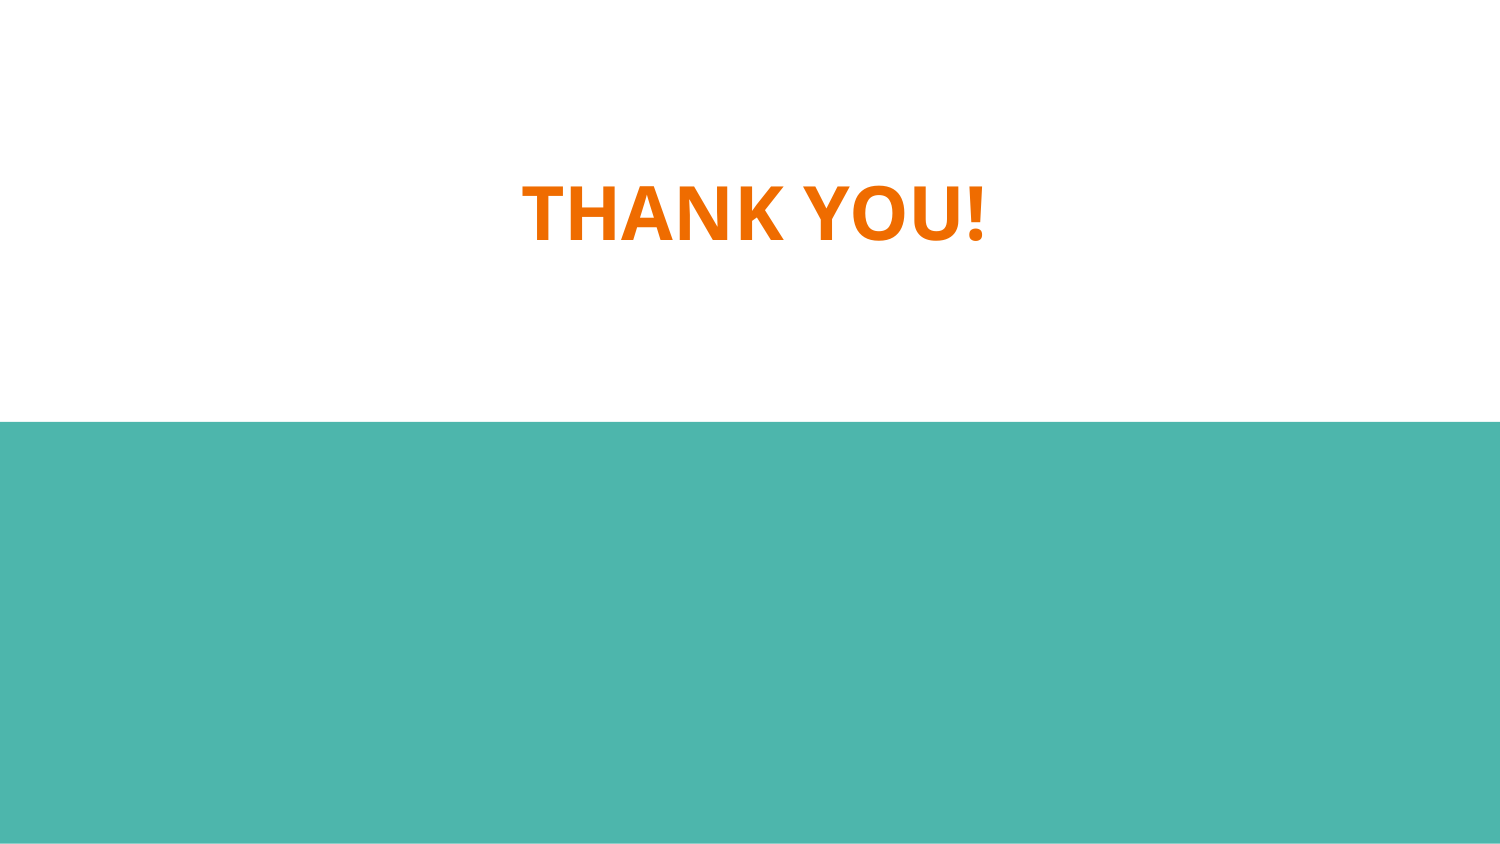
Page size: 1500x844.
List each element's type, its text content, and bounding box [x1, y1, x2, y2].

title THANK YOU! [51, 133, 1458, 289]
